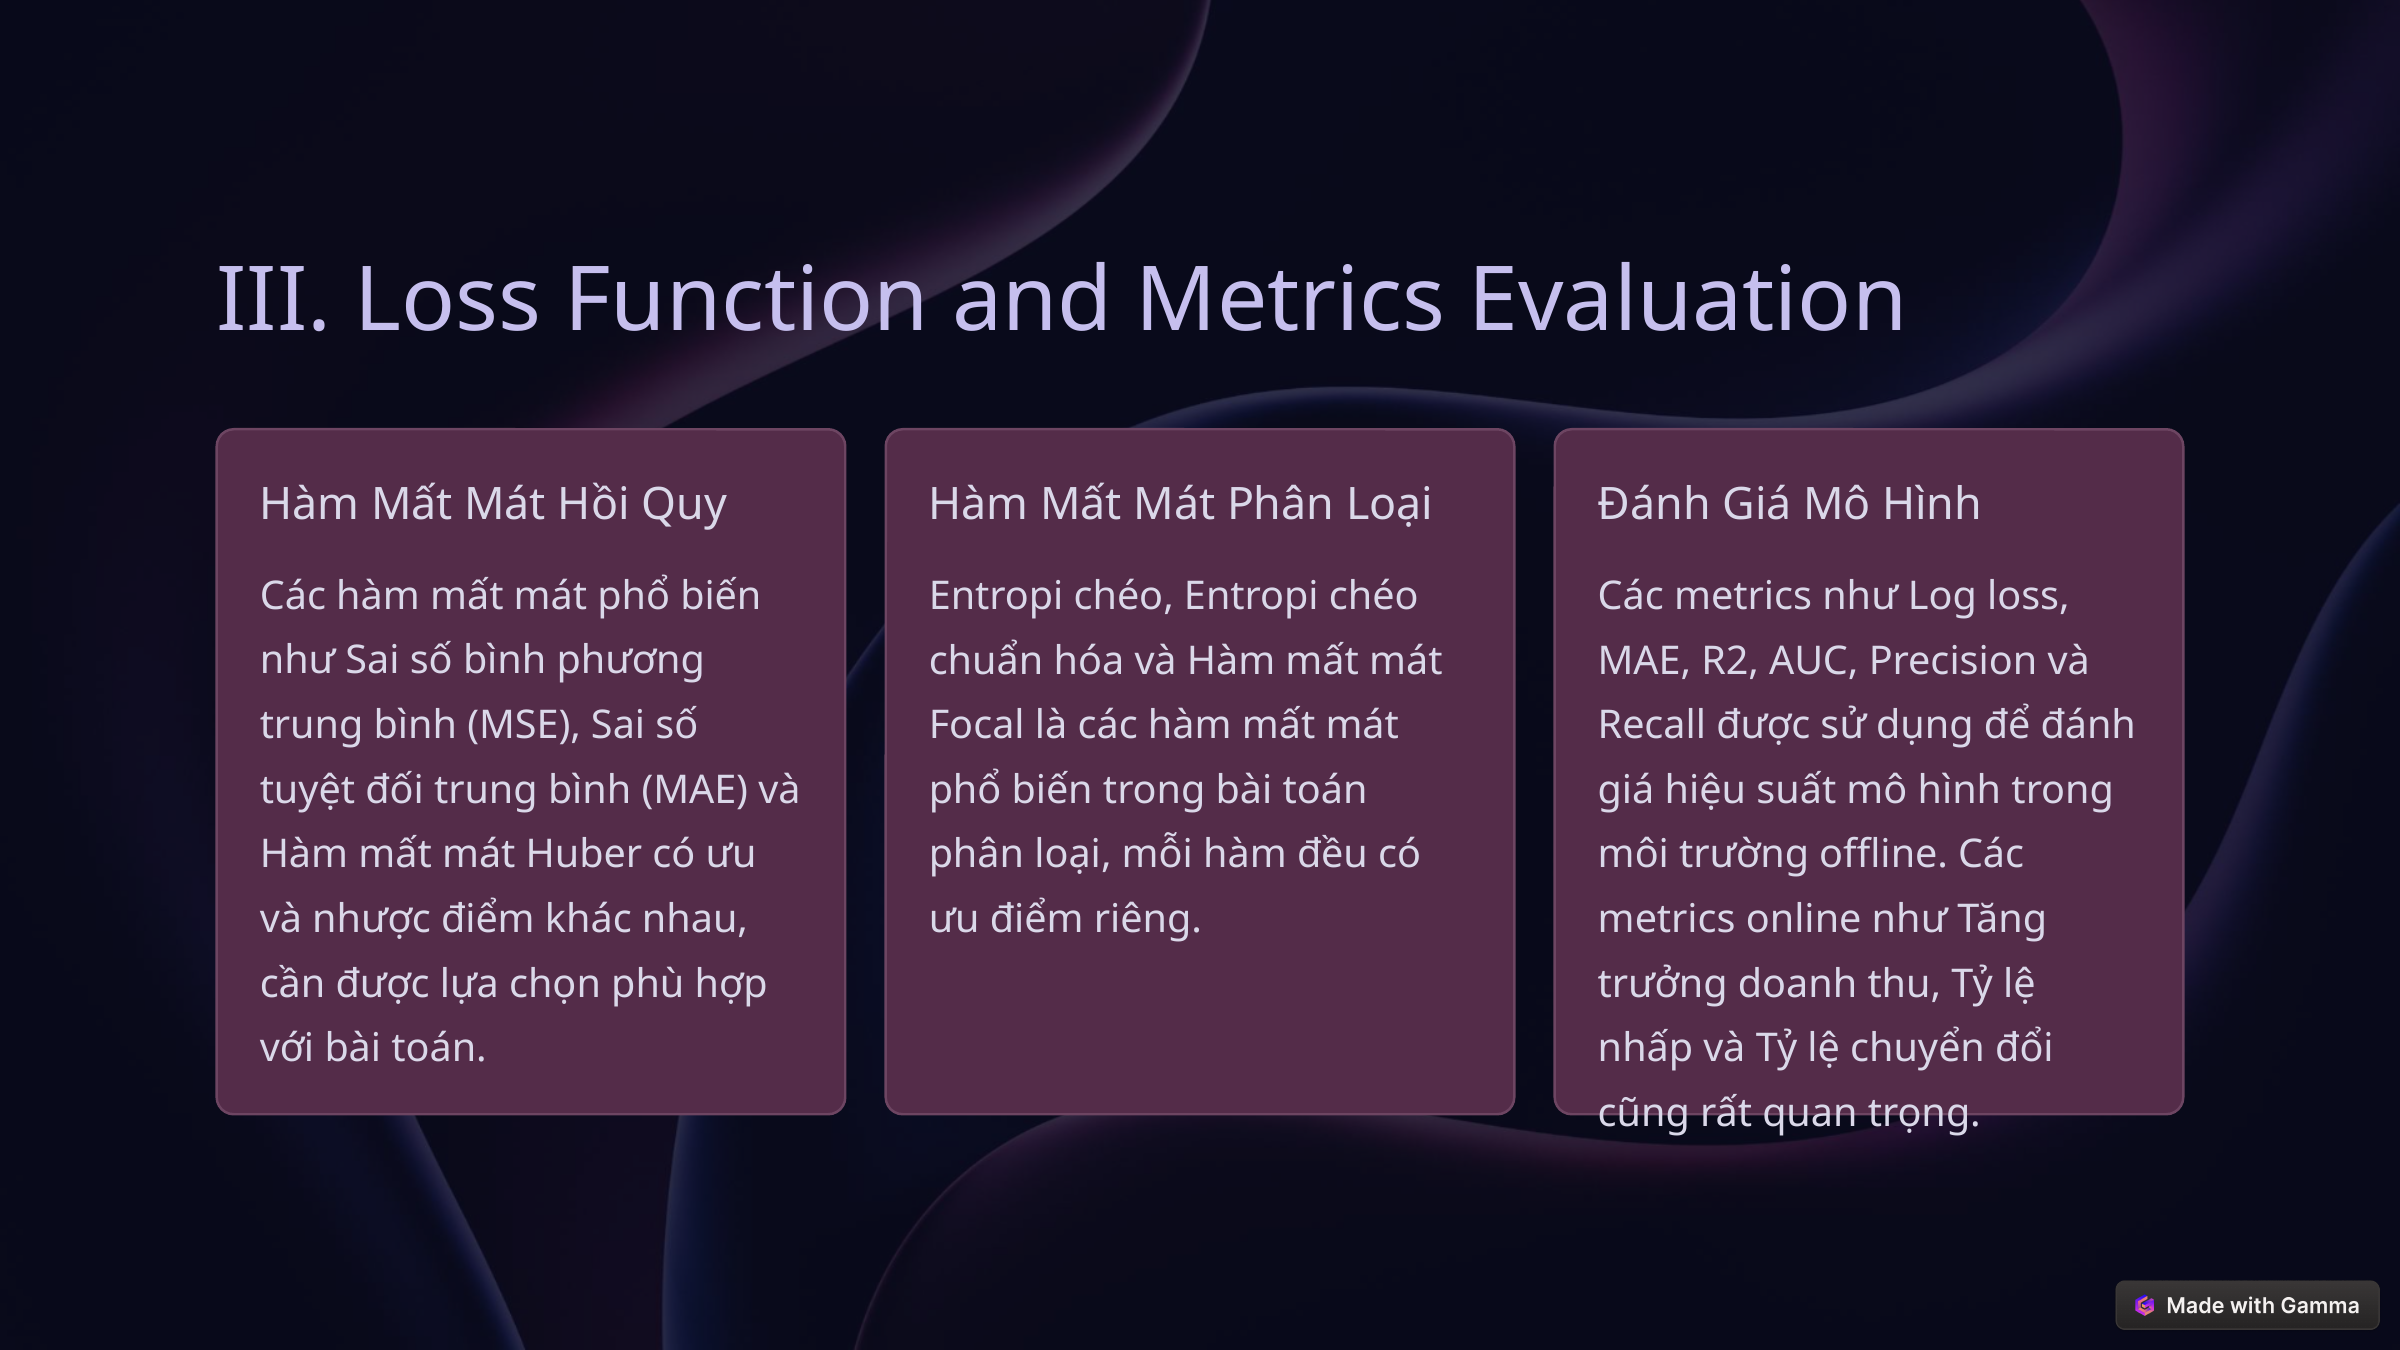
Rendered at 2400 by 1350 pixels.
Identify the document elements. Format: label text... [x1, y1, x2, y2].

text_box Các hàm mất mát phổ biến như Sai số bình phương trung bình (MSE), Sai số tuyệt đối trung bình (MAE) và Hàm mất mát Huber có ưu và nhược điểm khác nhau, cần được lựa chọn phù hợp với bài toán. [259, 552, 803, 1007]
text_box [216, 429, 846, 1115]
text_box III. Loss Function and Metrics Evaluation [216, 235, 1952, 349]
picture [2106, 1271, 2389, 1339]
text_box [885, 429, 1515, 1115]
text_box Hàm Mất Mát Phân Loại [928, 472, 1447, 529]
text_box [1554, 429, 2184, 1115]
text_box Hàm Mất Mát Hồi Quy [259, 472, 744, 529]
text_box Đánh Giá Mô Hình [1597, 472, 2048, 529]
text_box Entropi chéo, Entropi chéo chuẩn hóa và Hàm mất mát Focal là các hàm mất mát phổ biến trong bài toán phân loại, mỗi hàm đều có ưu điểm riêng. [928, 552, 1472, 877]
text_box Các metrics như Log loss, MAE, R2, AUC, Precision và Recall được sử dụng để đánh giá hiệu suất mô hình trong môi trường offline. Các metrics online như Tăng trưởng doanh thu, Tỷ lệ nhấp và Tỷ lệ chuyển đổi cũng rất quan trọng. [1597, 552, 2141, 1072]
